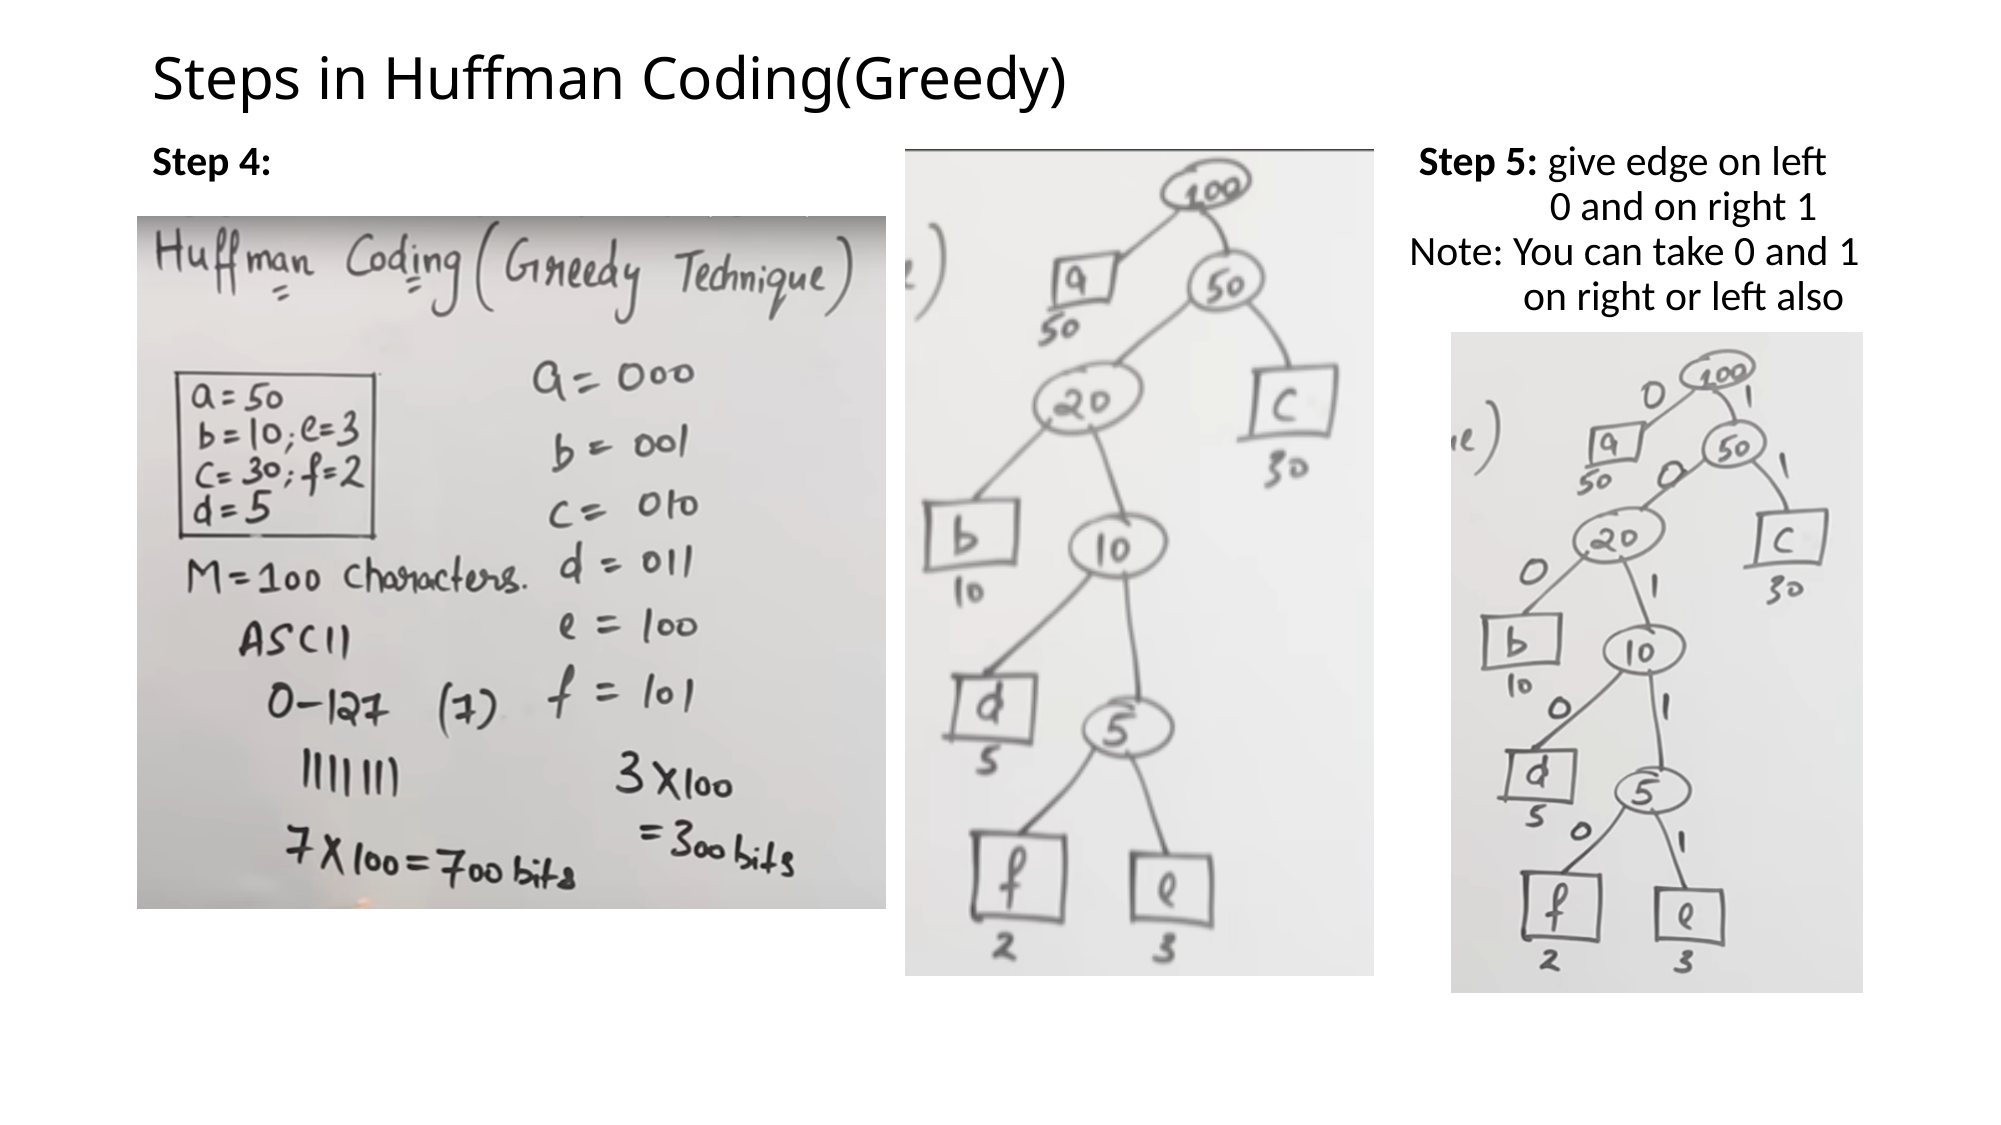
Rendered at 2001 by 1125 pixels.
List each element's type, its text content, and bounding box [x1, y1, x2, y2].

picture [1451, 332, 1863, 993]
picture [905, 149, 1374, 976]
list Step 4: Step 5: give edge on left 0 and on right 1 Note: You can take 0 and 1 on right or left also [137, 132, 1954, 959]
picture [137, 216, 886, 909]
title Steps in Huffman Coding(Greedy) [137, 28, 1210, 132]
